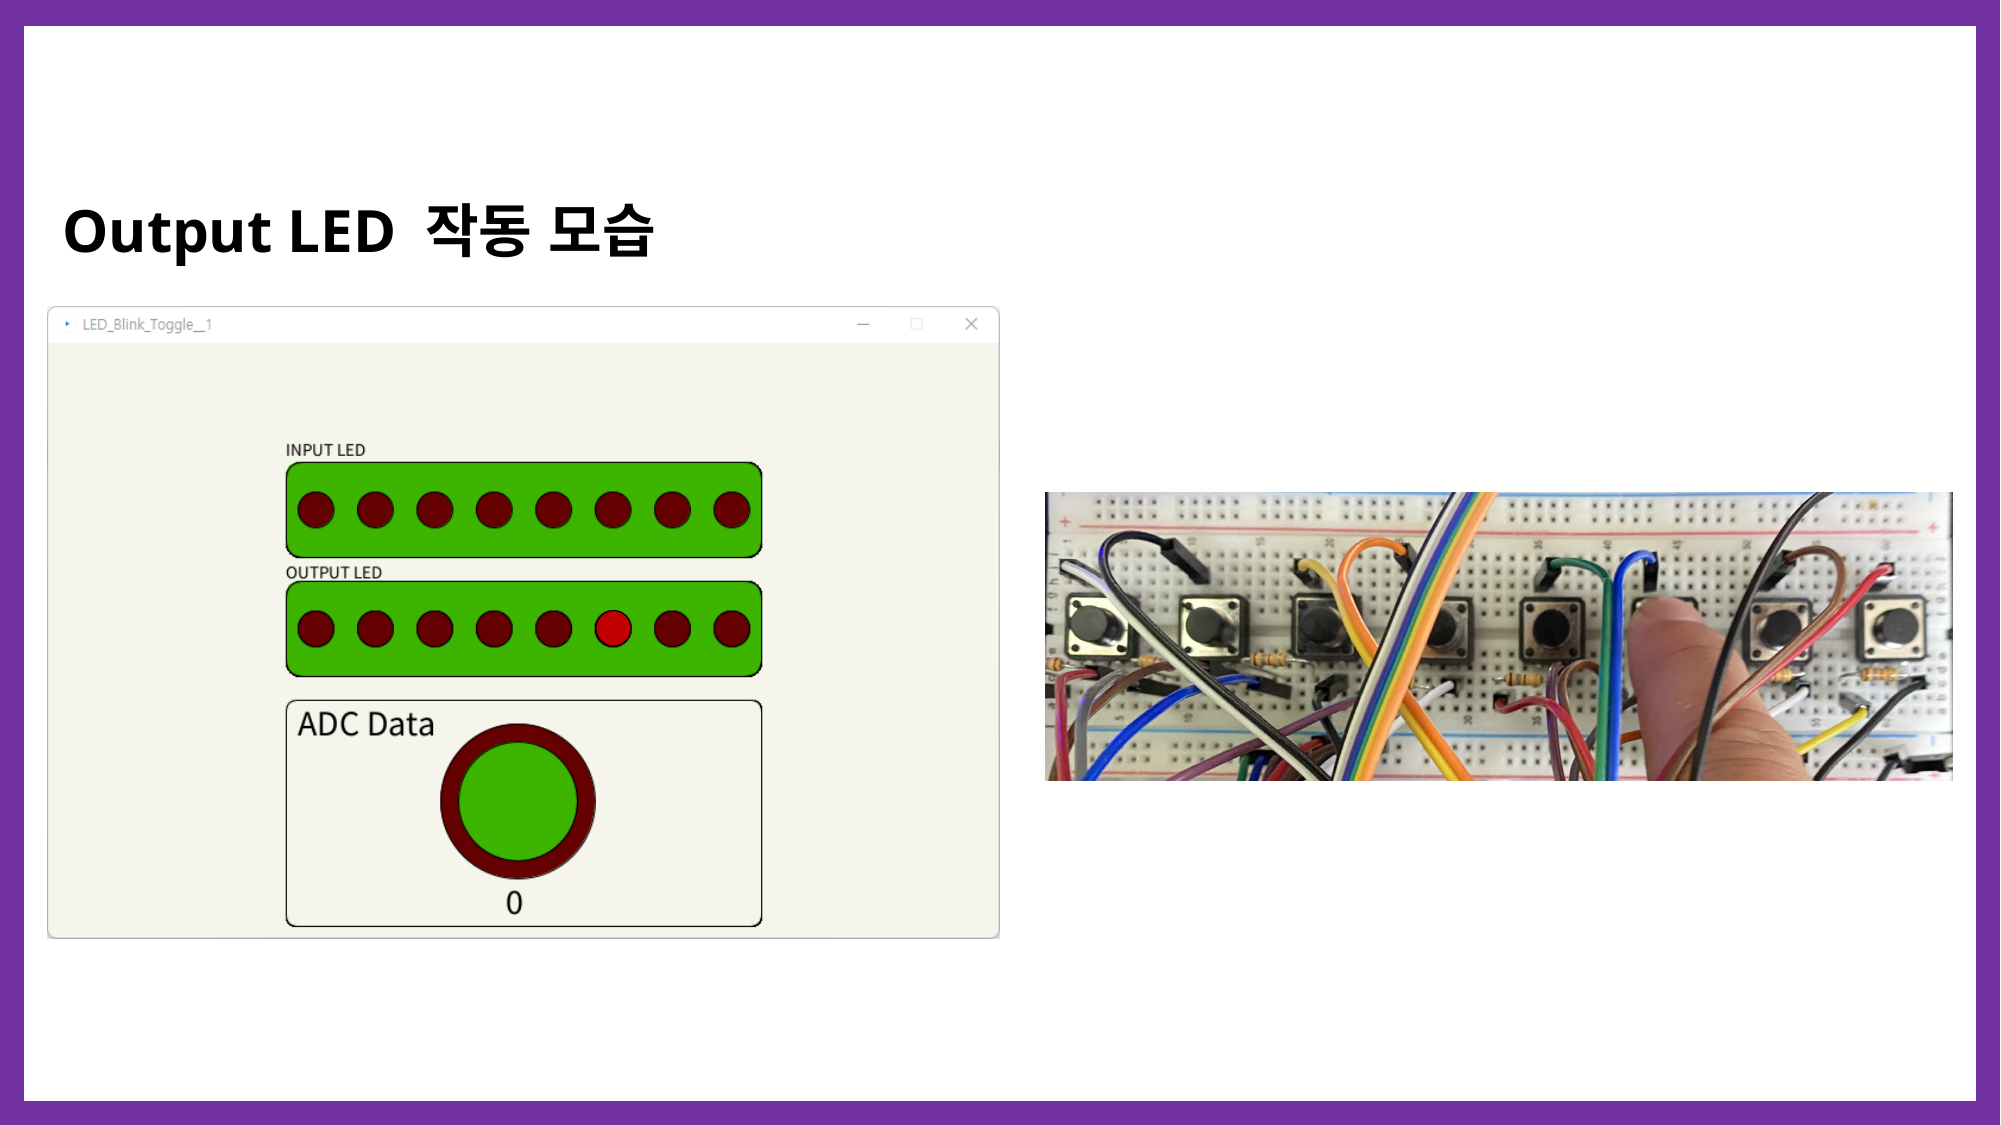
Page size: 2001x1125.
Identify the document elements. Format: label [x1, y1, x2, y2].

text_box [0, 0, 2000, 1125]
picture [1045, 492, 1953, 781]
text_box [47, 306, 1000, 939]
